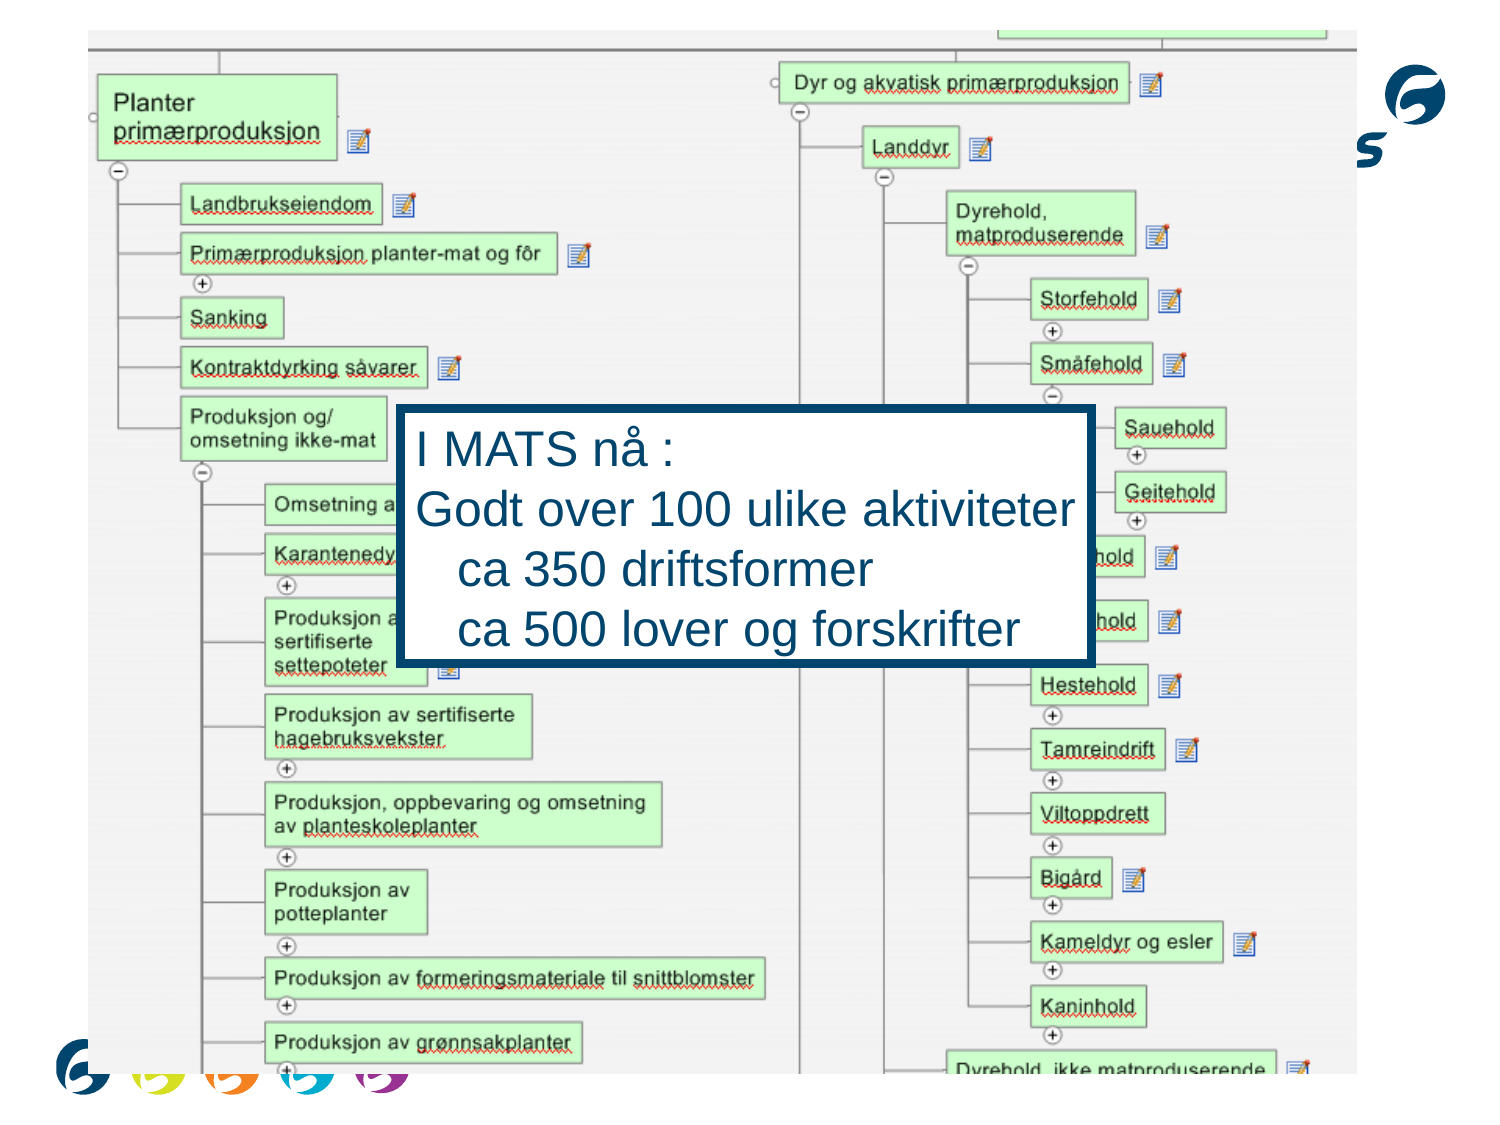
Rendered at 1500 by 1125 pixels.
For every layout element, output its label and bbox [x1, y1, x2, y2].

picture [88, 30, 1358, 1074]
